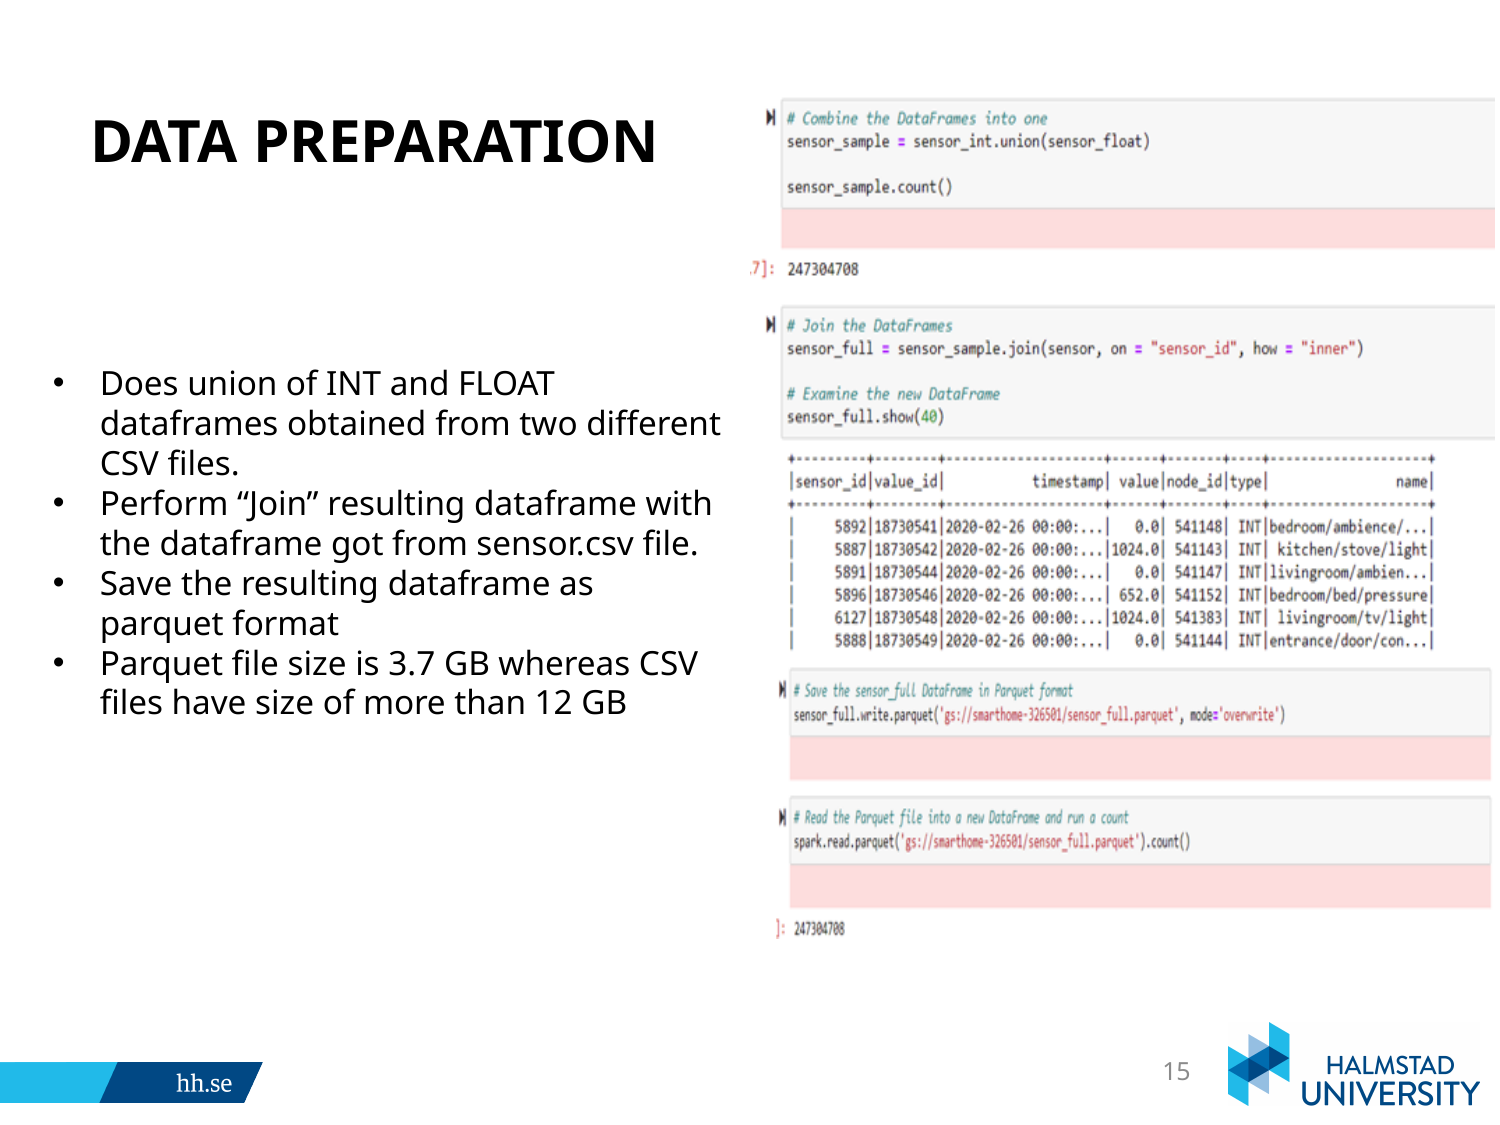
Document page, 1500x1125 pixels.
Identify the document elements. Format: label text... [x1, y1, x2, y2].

title DATA PREPARATION [75, 44, 694, 233]
slide_number 15 [1105, 1042, 1206, 1103]
text_box Does union of INT and FLOAT dataframes obtained from two different CSV files. Perform “Join” resulting dataframe with the dataframe got from sensor.csv file. Save the resulting dataframe as parquet format Parquet file size is 3.7 GB whereas CSV files have size of more than 12 GB [37, 354, 739, 729]
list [750, 67, 1495, 939]
picture [0, 1062, 263, 1103]
picture [1228, 1022, 1480, 1106]
